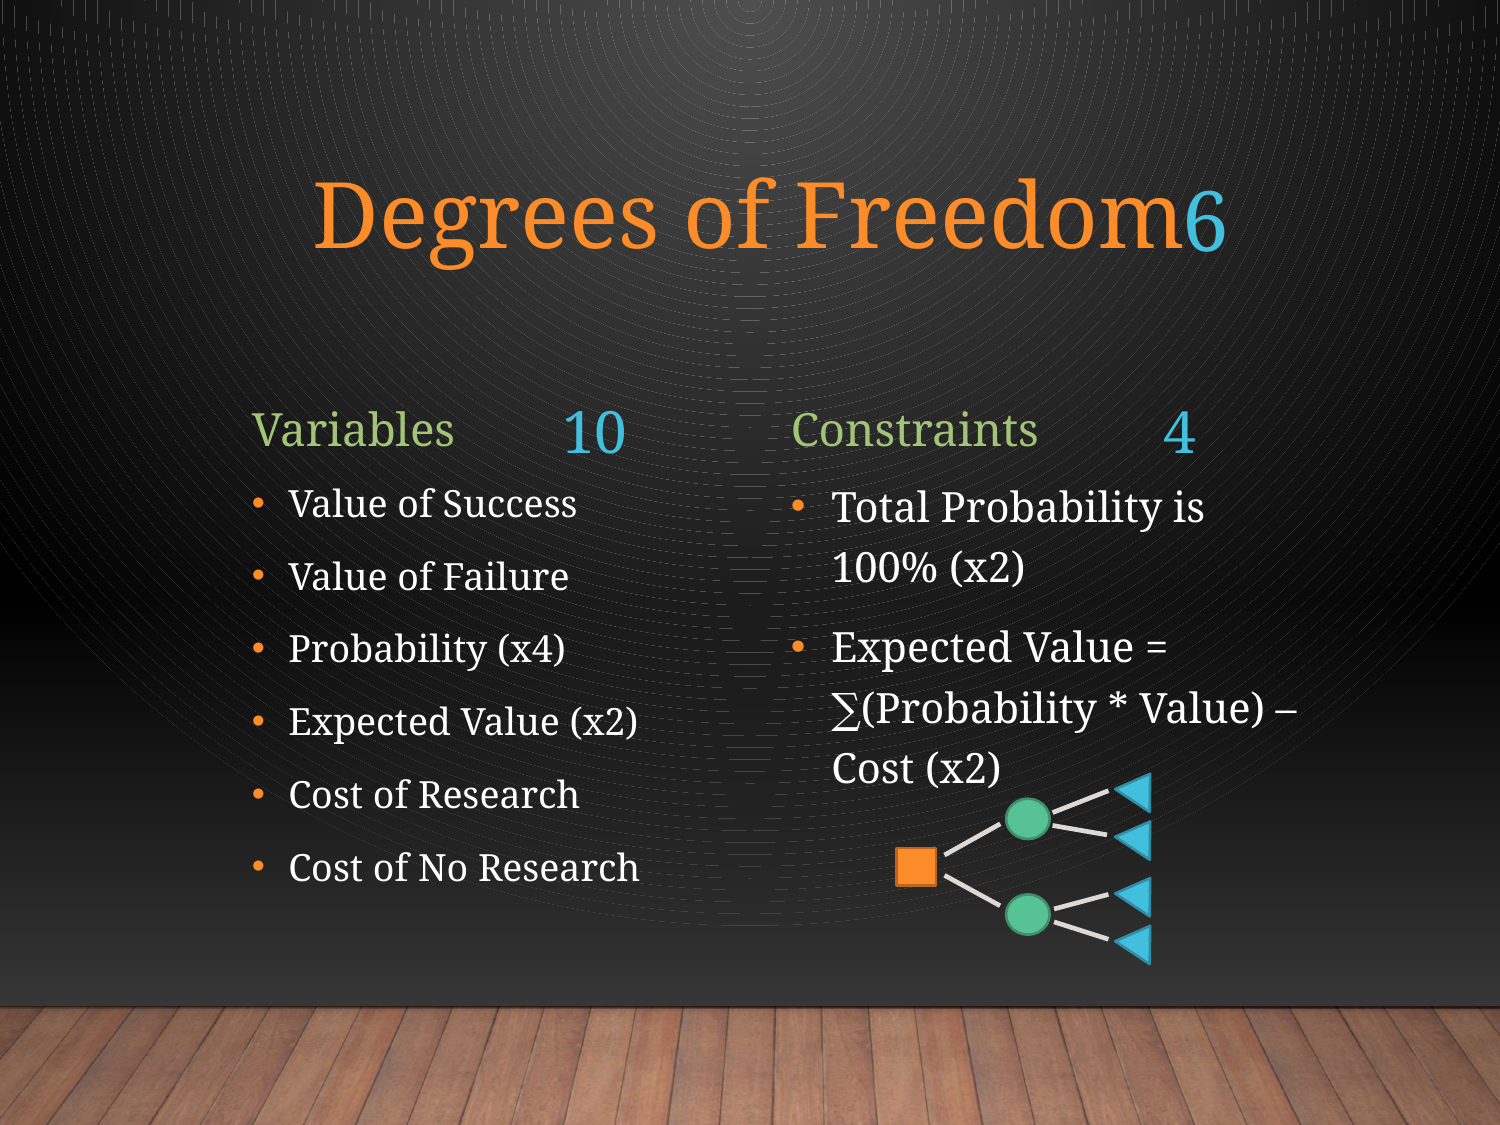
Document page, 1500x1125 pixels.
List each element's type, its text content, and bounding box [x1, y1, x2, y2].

text_box 4 [1149, 388, 1275, 473]
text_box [896, 770, 1163, 956]
list Value of Success Value of Failure Probability (x4) Expected Value (x2) Cost of Research Cost of No Research [236, 463, 724, 898]
list Variables [236, 331, 724, 463]
list Total Probability is 100% (x2) Expected Value = ∑(Probability * Value) – Cost (x2) [775, 462, 1322, 896]
picture [0, 1006, 1500, 1125]
title Degrees of Freedom [236, 131, 1263, 306]
text_box 10 [547, 388, 674, 473]
text_box 6 [1167, 160, 1294, 276]
list Constraints [775, 331, 1263, 462]
